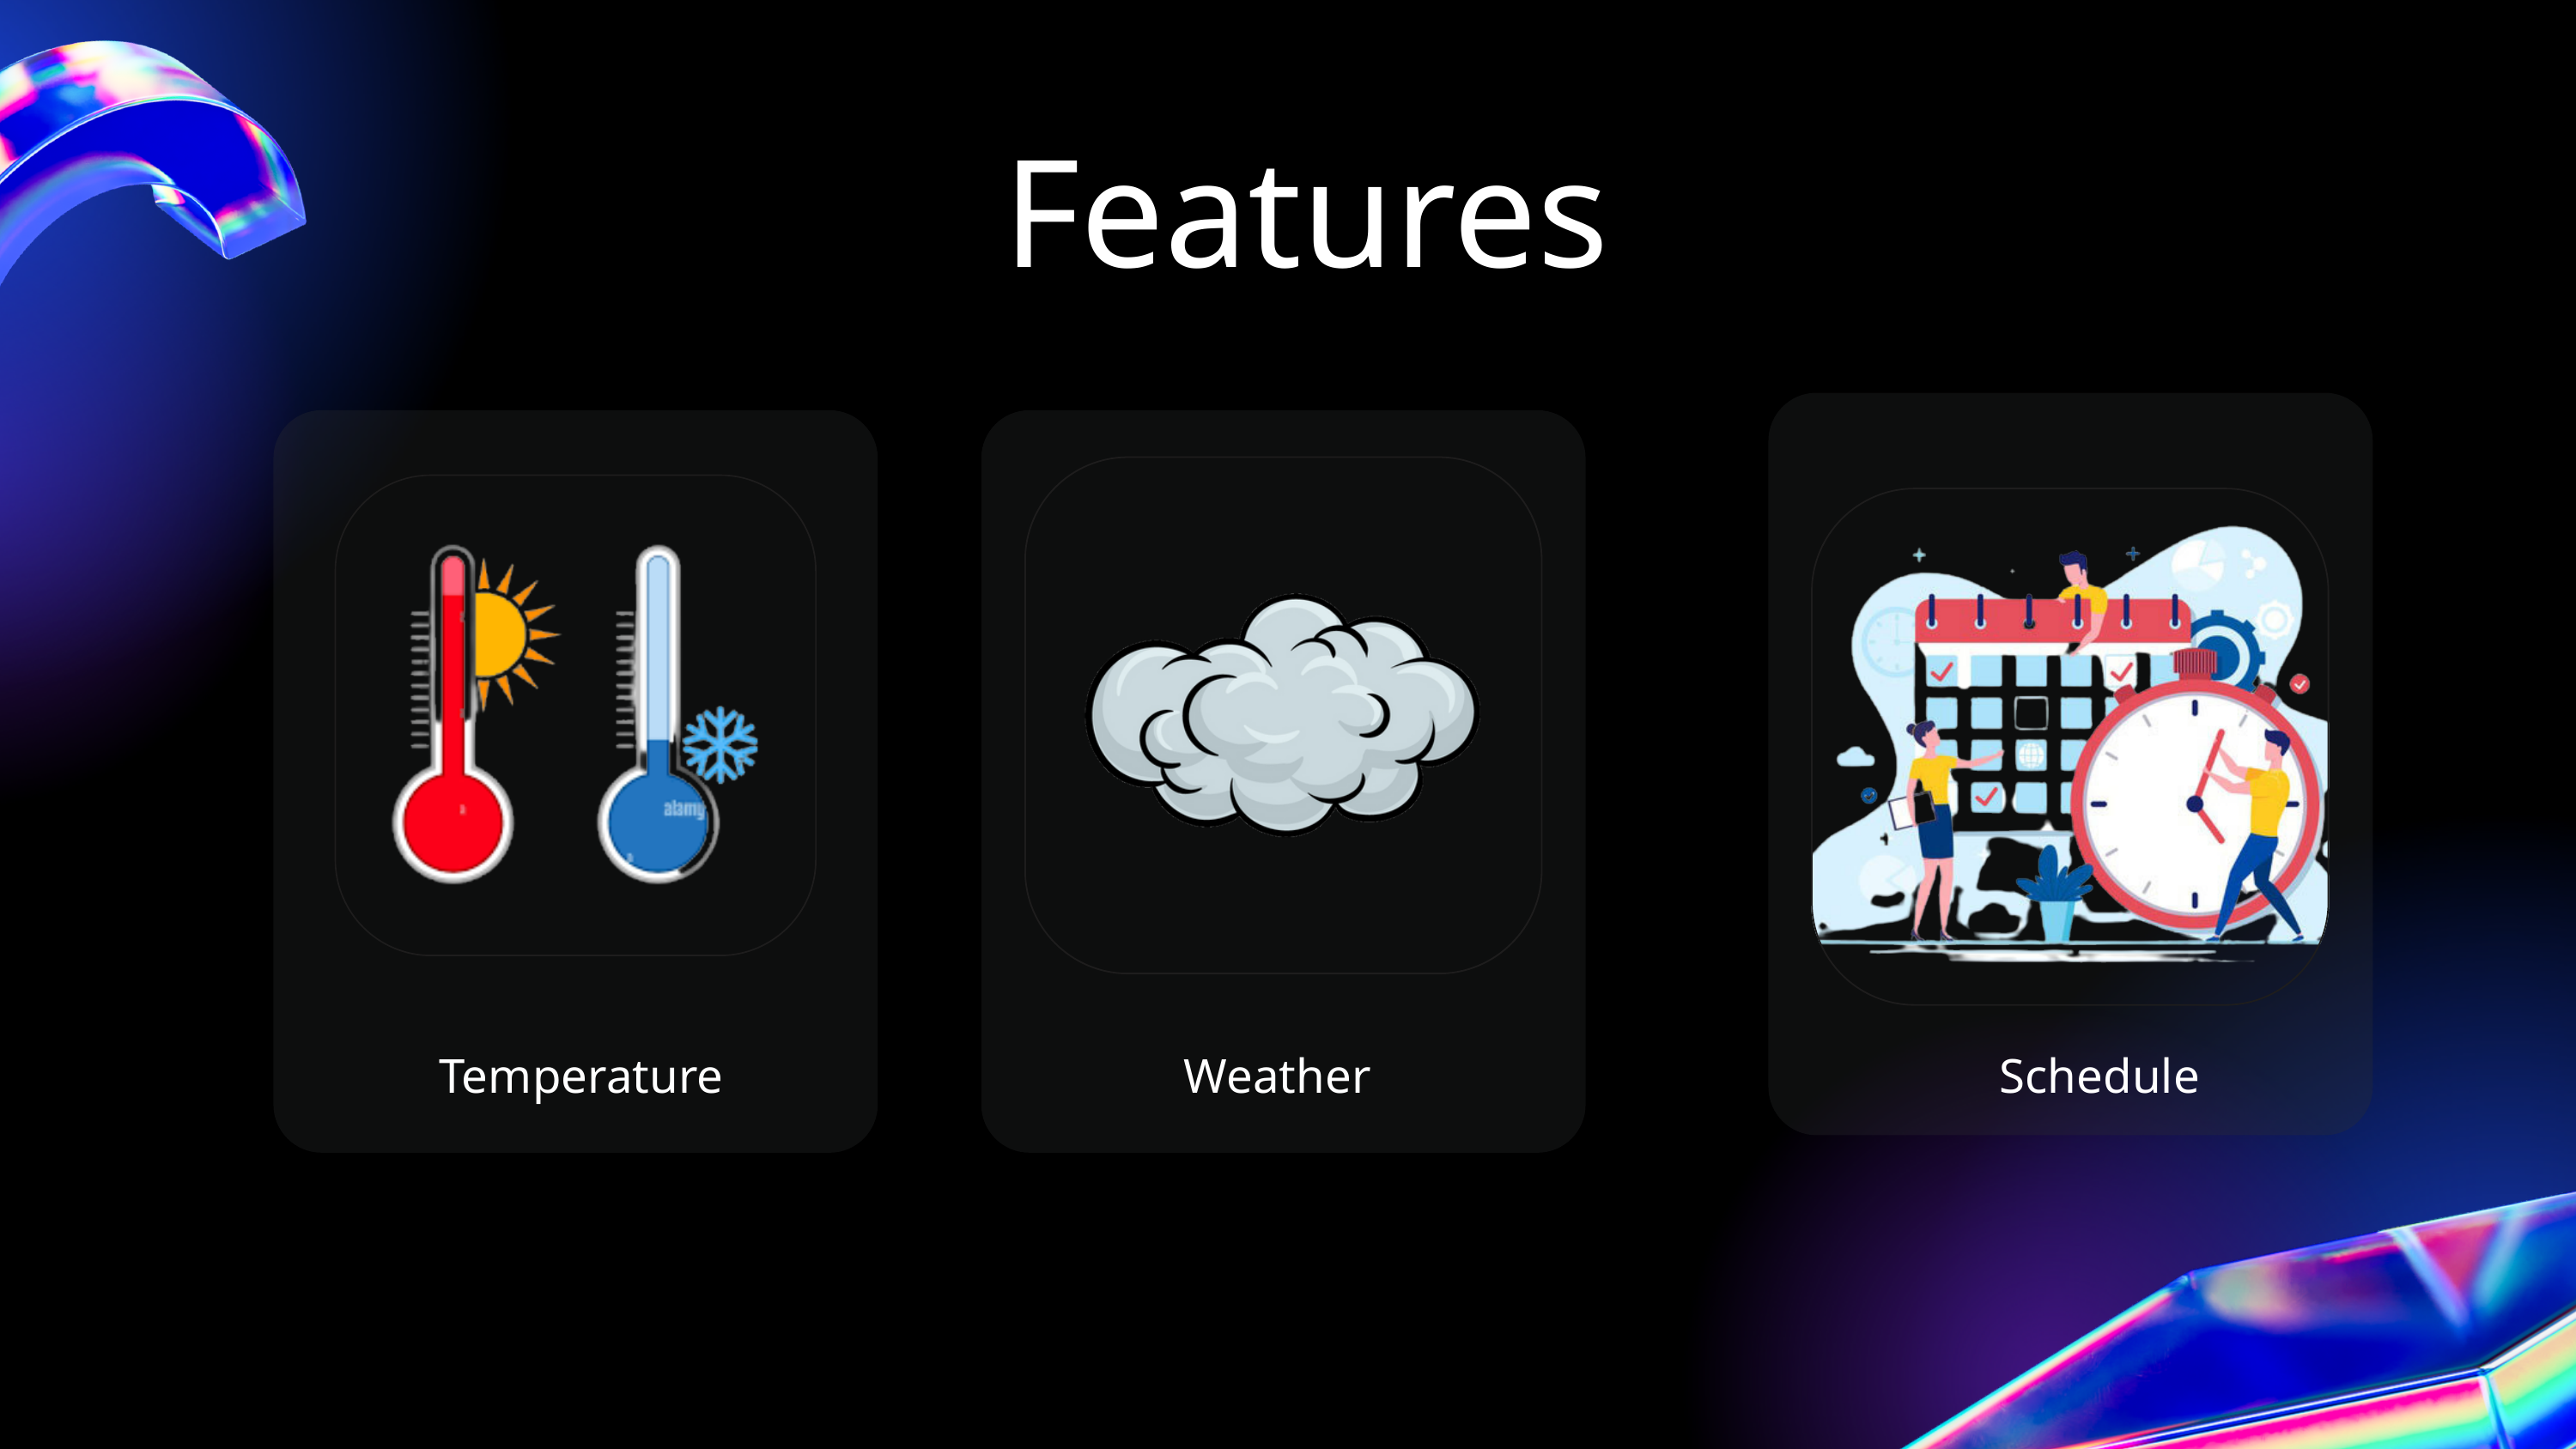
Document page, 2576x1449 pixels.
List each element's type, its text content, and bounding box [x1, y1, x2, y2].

picture [0, 0, 799, 931]
picture [1644, 753, 2576, 1449]
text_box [273, 409, 878, 1154]
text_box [1810, 487, 2330, 1006]
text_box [1024, 456, 1543, 975]
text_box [1768, 392, 2373, 1136]
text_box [334, 474, 817, 957]
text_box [981, 409, 1586, 1154]
text_box Features [829, 88, 1783, 298]
